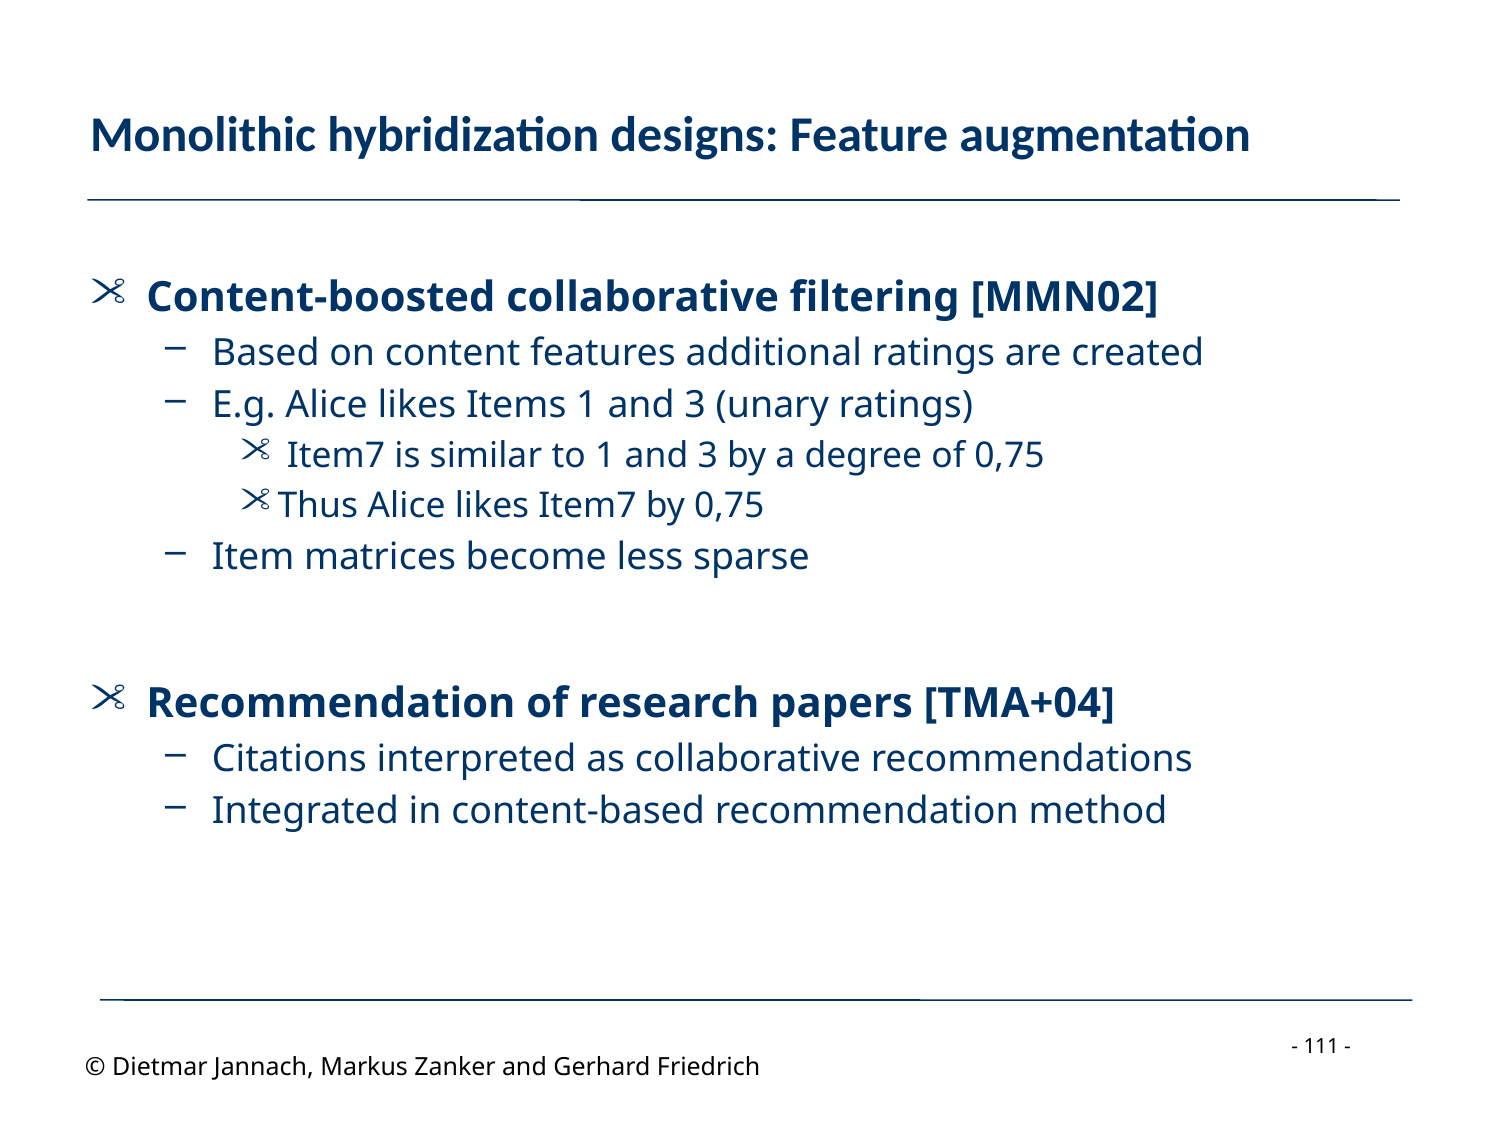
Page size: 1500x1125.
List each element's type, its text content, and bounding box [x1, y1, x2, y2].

title Monolithic hybridization designs: Feature augmentation [74, 37, 1426, 226]
list Content-boosted collaborative filtering [MMN02] Based on content features additional ratings are created E.g. Alice likes Items 1 and 3 (unary ratings) Item7 is similar to 1 and 3 by a degree of 0,75 Thus Alice likes Item7 by 0,75 Item matrices become less sparse Recommendation of research papers [TMA+04] Citations interpreted as collaborative recommendations Integrated in content-based recommendation method [74, 262, 1426, 1006]
